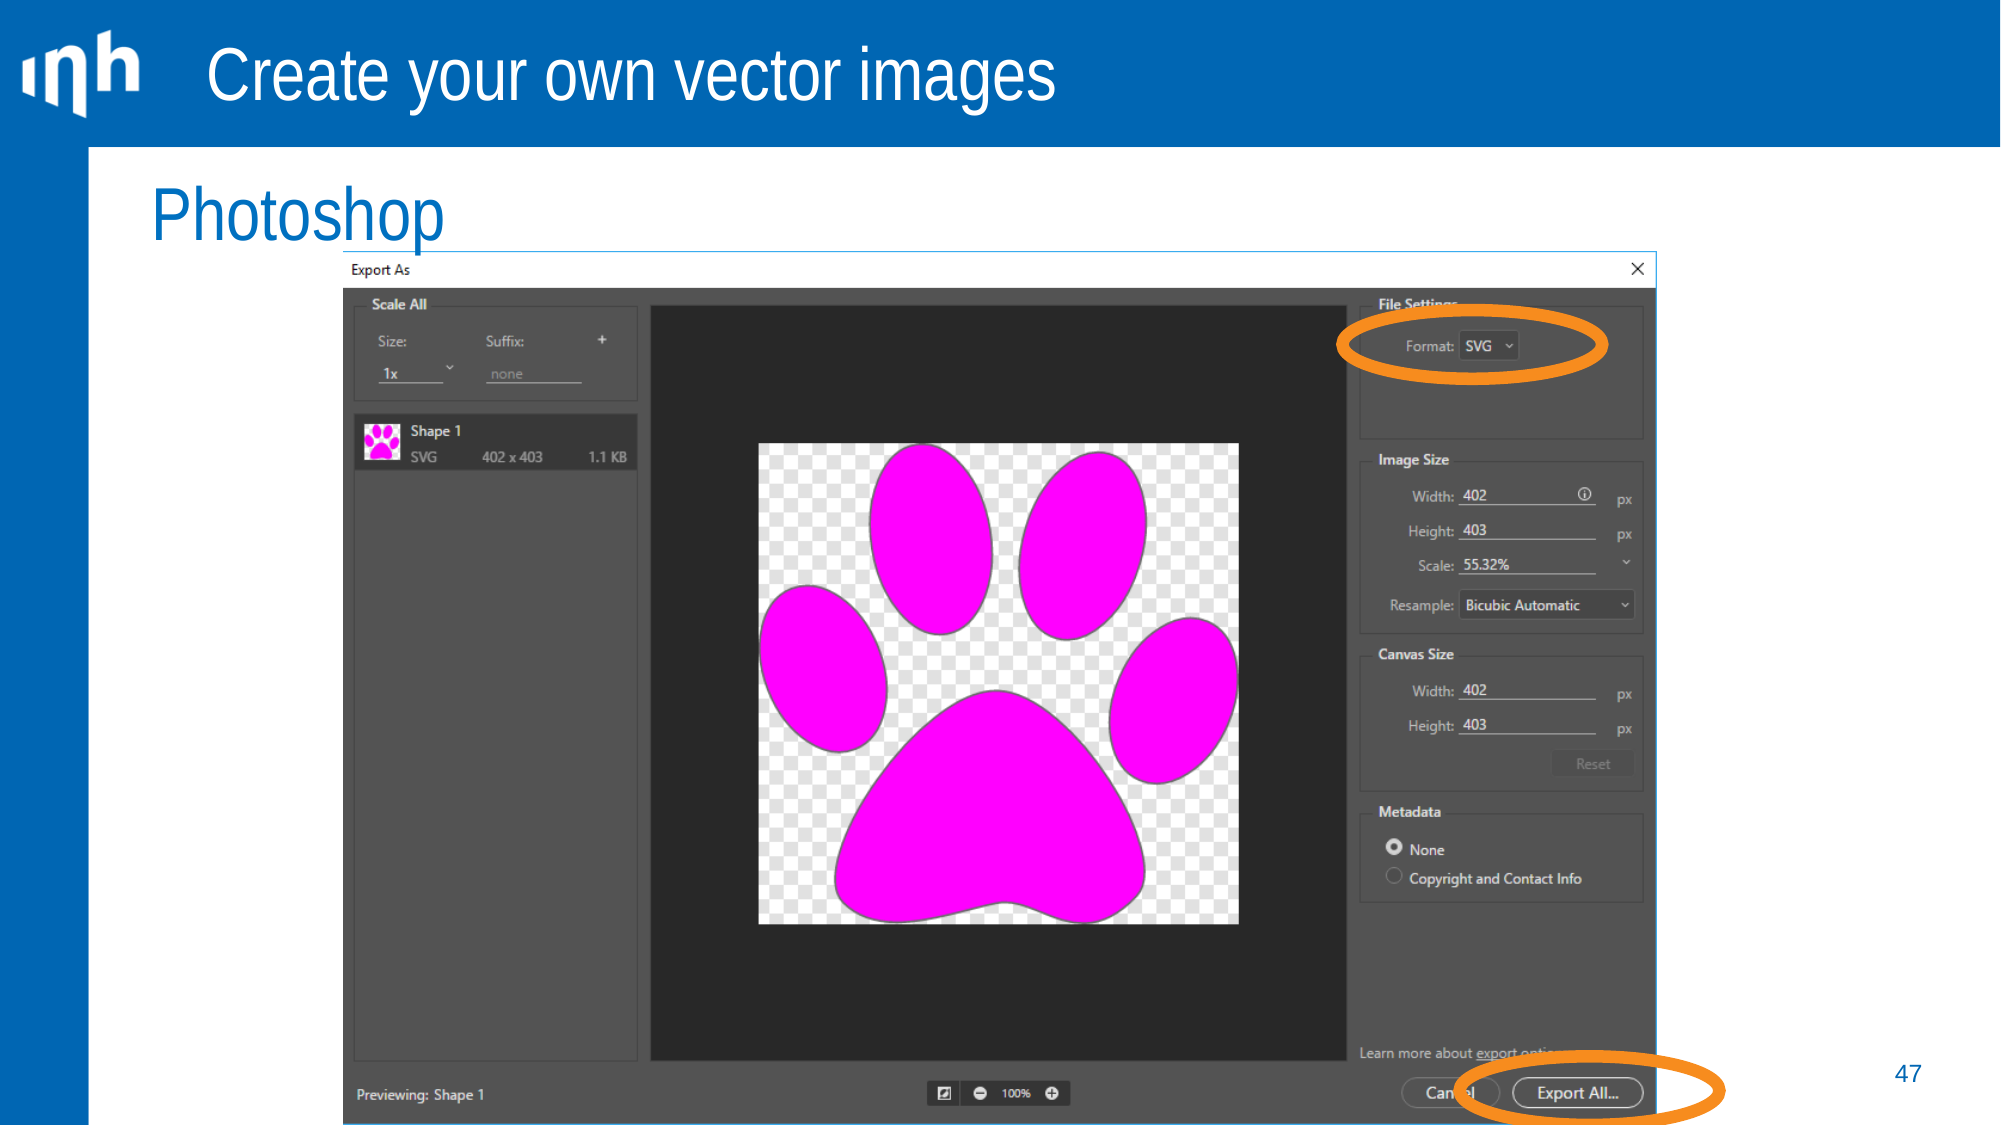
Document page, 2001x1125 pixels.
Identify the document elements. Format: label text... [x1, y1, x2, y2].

text_box Photoshop [136, 157, 1636, 264]
text_box 47 [1782, 1042, 1938, 1103]
text_box Create your own vector images [191, 18, 1691, 125]
picture [0, 0, 2001, 1125]
text_box [1657, 1060, 1721, 1122]
